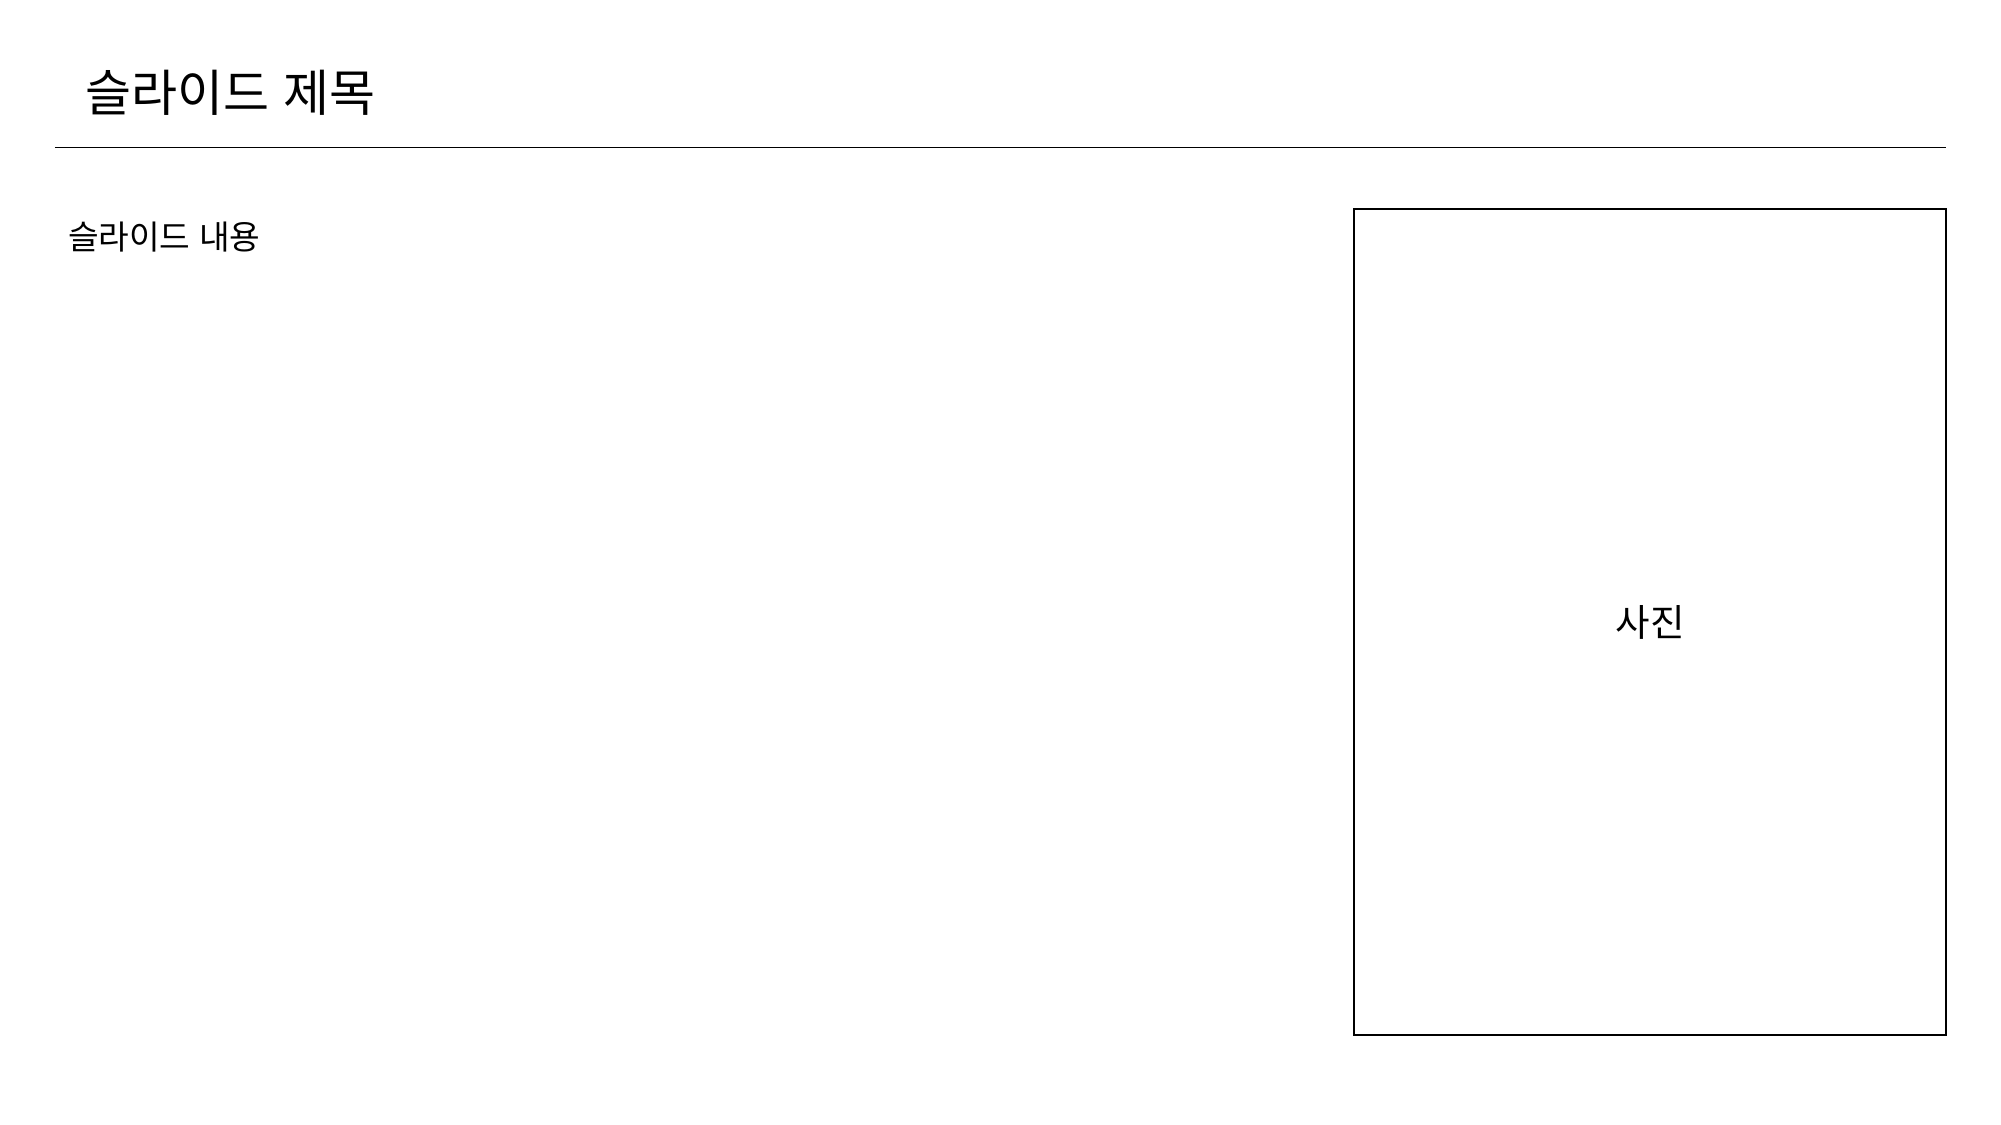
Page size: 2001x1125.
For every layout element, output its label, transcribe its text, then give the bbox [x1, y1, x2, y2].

text_box 사진 [1353, 208, 1947, 1036]
text_box 슬라이드 내용 [53, 208, 1236, 264]
text_box 슬라이드 제목 [70, 53, 391, 129]
